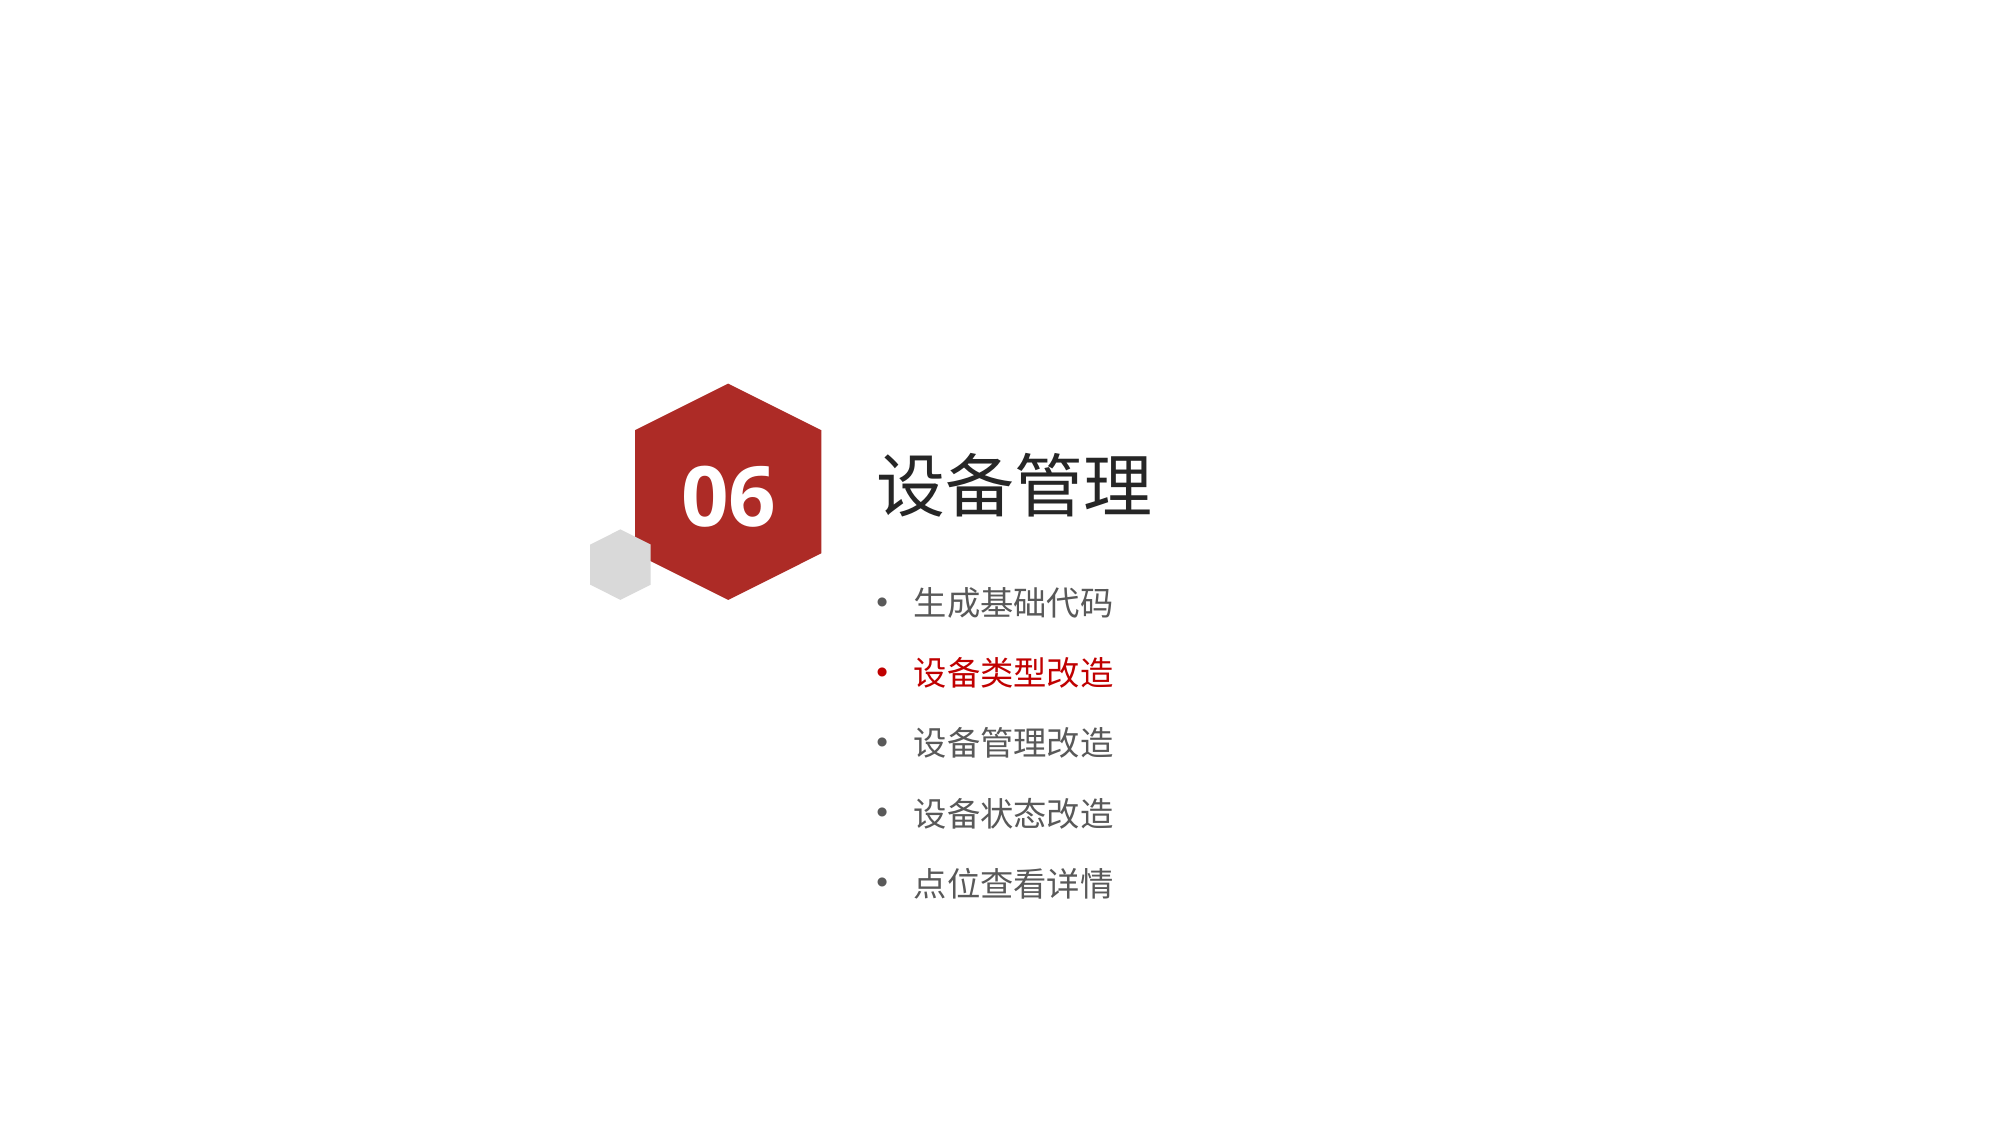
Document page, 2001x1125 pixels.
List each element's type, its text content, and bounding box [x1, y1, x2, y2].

text_box 设备类型改造 [861, 625, 1129, 695]
text_box 点位查看详情 [861, 835, 1129, 910]
text_box 设备管理改造 [861, 695, 1129, 765]
list 06 [636, 404, 822, 594]
text_box 生成基础代码 [861, 555, 1179, 630]
title 设备管理 [861, 445, 1965, 535]
text_box 设备状态改造 [861, 765, 1129, 835]
